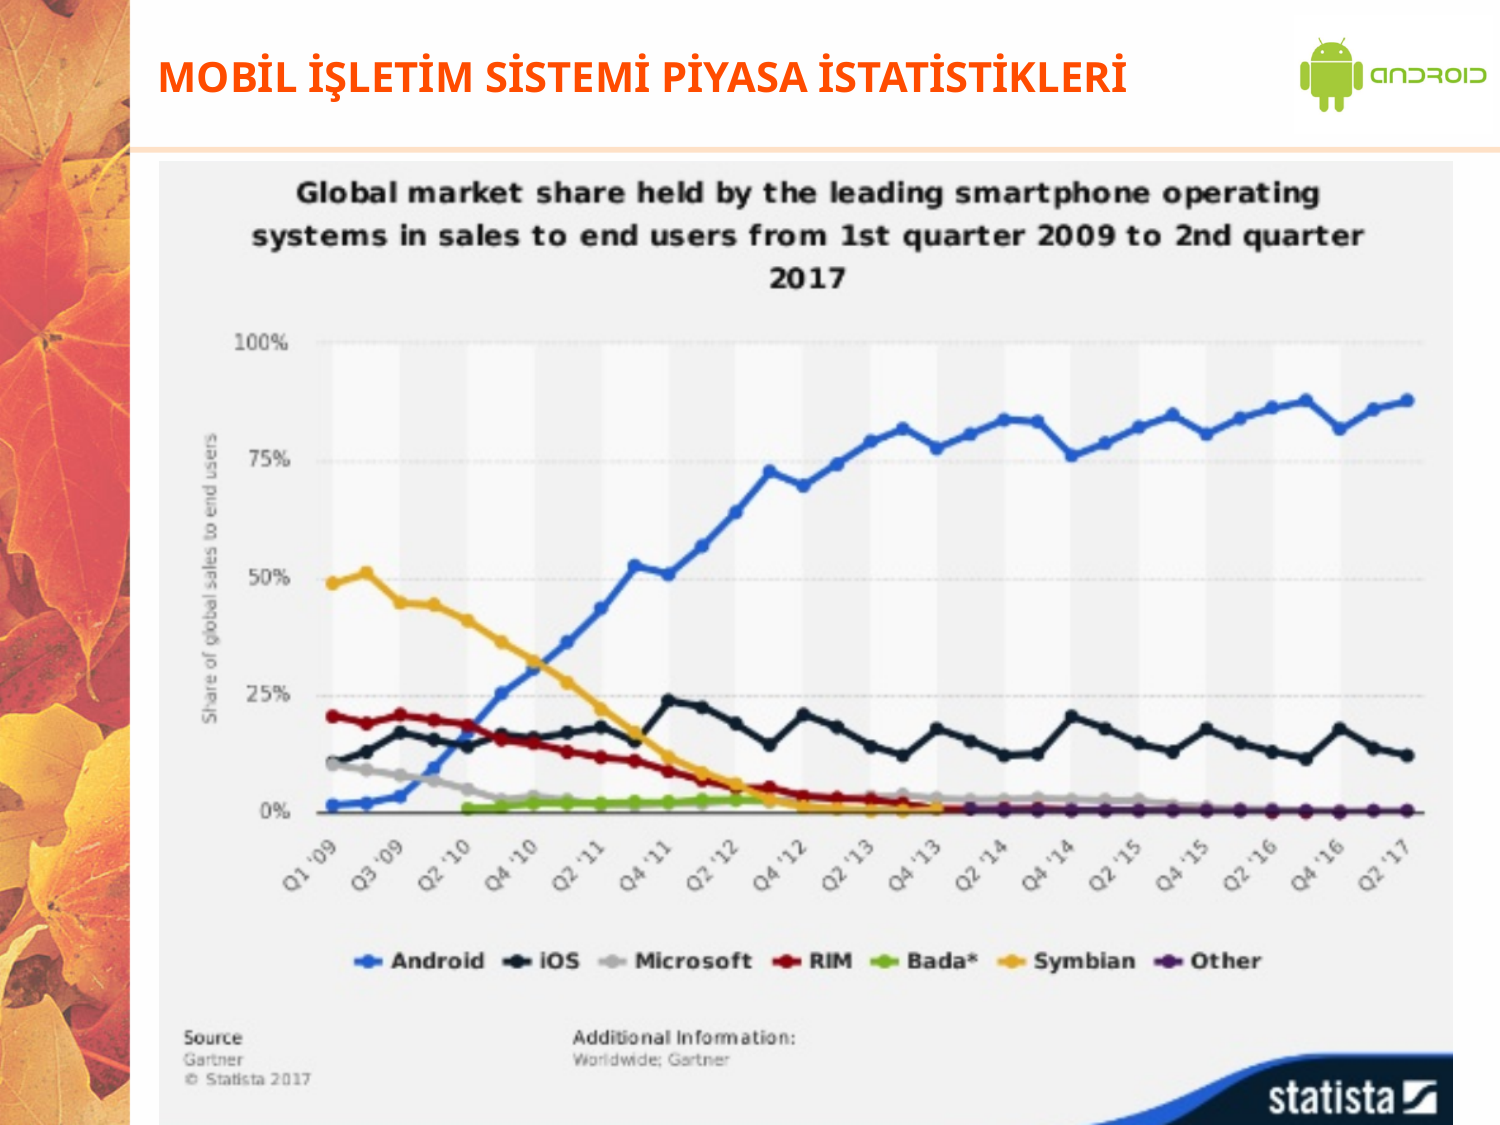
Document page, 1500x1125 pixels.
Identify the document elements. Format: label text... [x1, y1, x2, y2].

picture [0, 0, 1500, 1125]
text_box MOBİL İŞLETİM SİSTEMİ PİYASA İSTATİSTİKLERİ [142, 43, 1288, 109]
